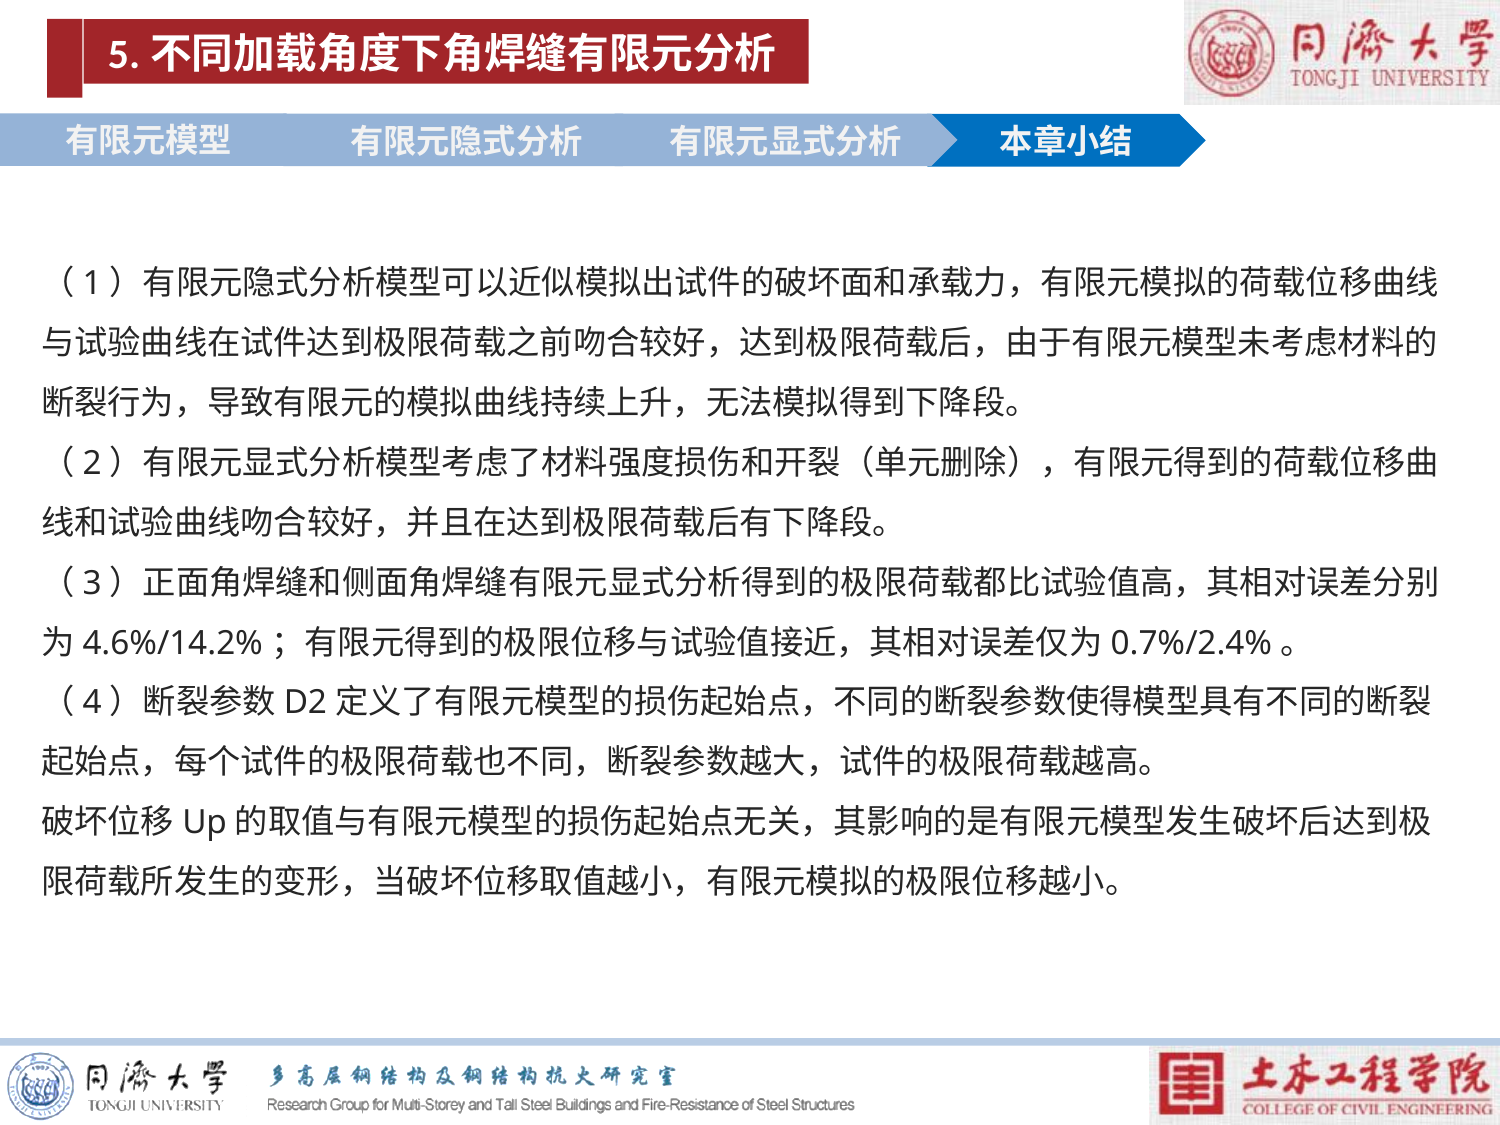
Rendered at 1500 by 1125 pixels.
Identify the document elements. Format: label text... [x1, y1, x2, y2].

text_box （1）有限元隐式分析模型可以近似模拟出试件的破坏面和承载力，有限元模拟的荷载位移曲线与试验曲线在试件达到极限荷载之前吻合较好，达到极限荷载后，由于有限元模型未考虑材料的断裂行为，导致有限元的模拟曲线持续上升，无法模拟得到下降段。 （2）有限元显式分析模型考虑了材料强度损伤和开裂（单元删除），有限元得到的荷载位移曲线和试验曲线吻合较好，并且在达到极限荷载后有下降段。 （3）正面角焊缝和侧面角焊缝有限元显式分析得到的极限荷载都比试验值高，其相对误差分别为4.6%/14.2%；有限元得到的极限位移与试验值接近，其相对误差仅为0.7%/2.4%。 （4）断裂参数D2定义了有限元模型的损伤起始点，不同的断裂参数使得模型具有不同的断裂起始点，每个试件的极限荷载也不同，断裂参数越大，试件的极限荷载越高。 破坏位移Up的取值与有限元模型的损伤起始点无关，其影响的是有限元模型发生破坏后达到极限荷载所发生的变形，当破坏位移取值越小，有限元模拟的极限位移越小。 [26, 234, 1474, 908]
picture [1184, 0, 1500, 105]
text_box [47, 18, 83, 98]
text_box 有限元隐式分析 [281, 111, 636, 169]
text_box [0, 1037, 1500, 1125]
text_box 本章小结 [932, 111, 1208, 169]
text_box 5.不同加载角度下角焊缝有限元分析 [83, 19, 809, 84]
text_box 有限元模型 [0, 111, 305, 168]
text_box 有限元显式分析 [612, 111, 960, 169]
